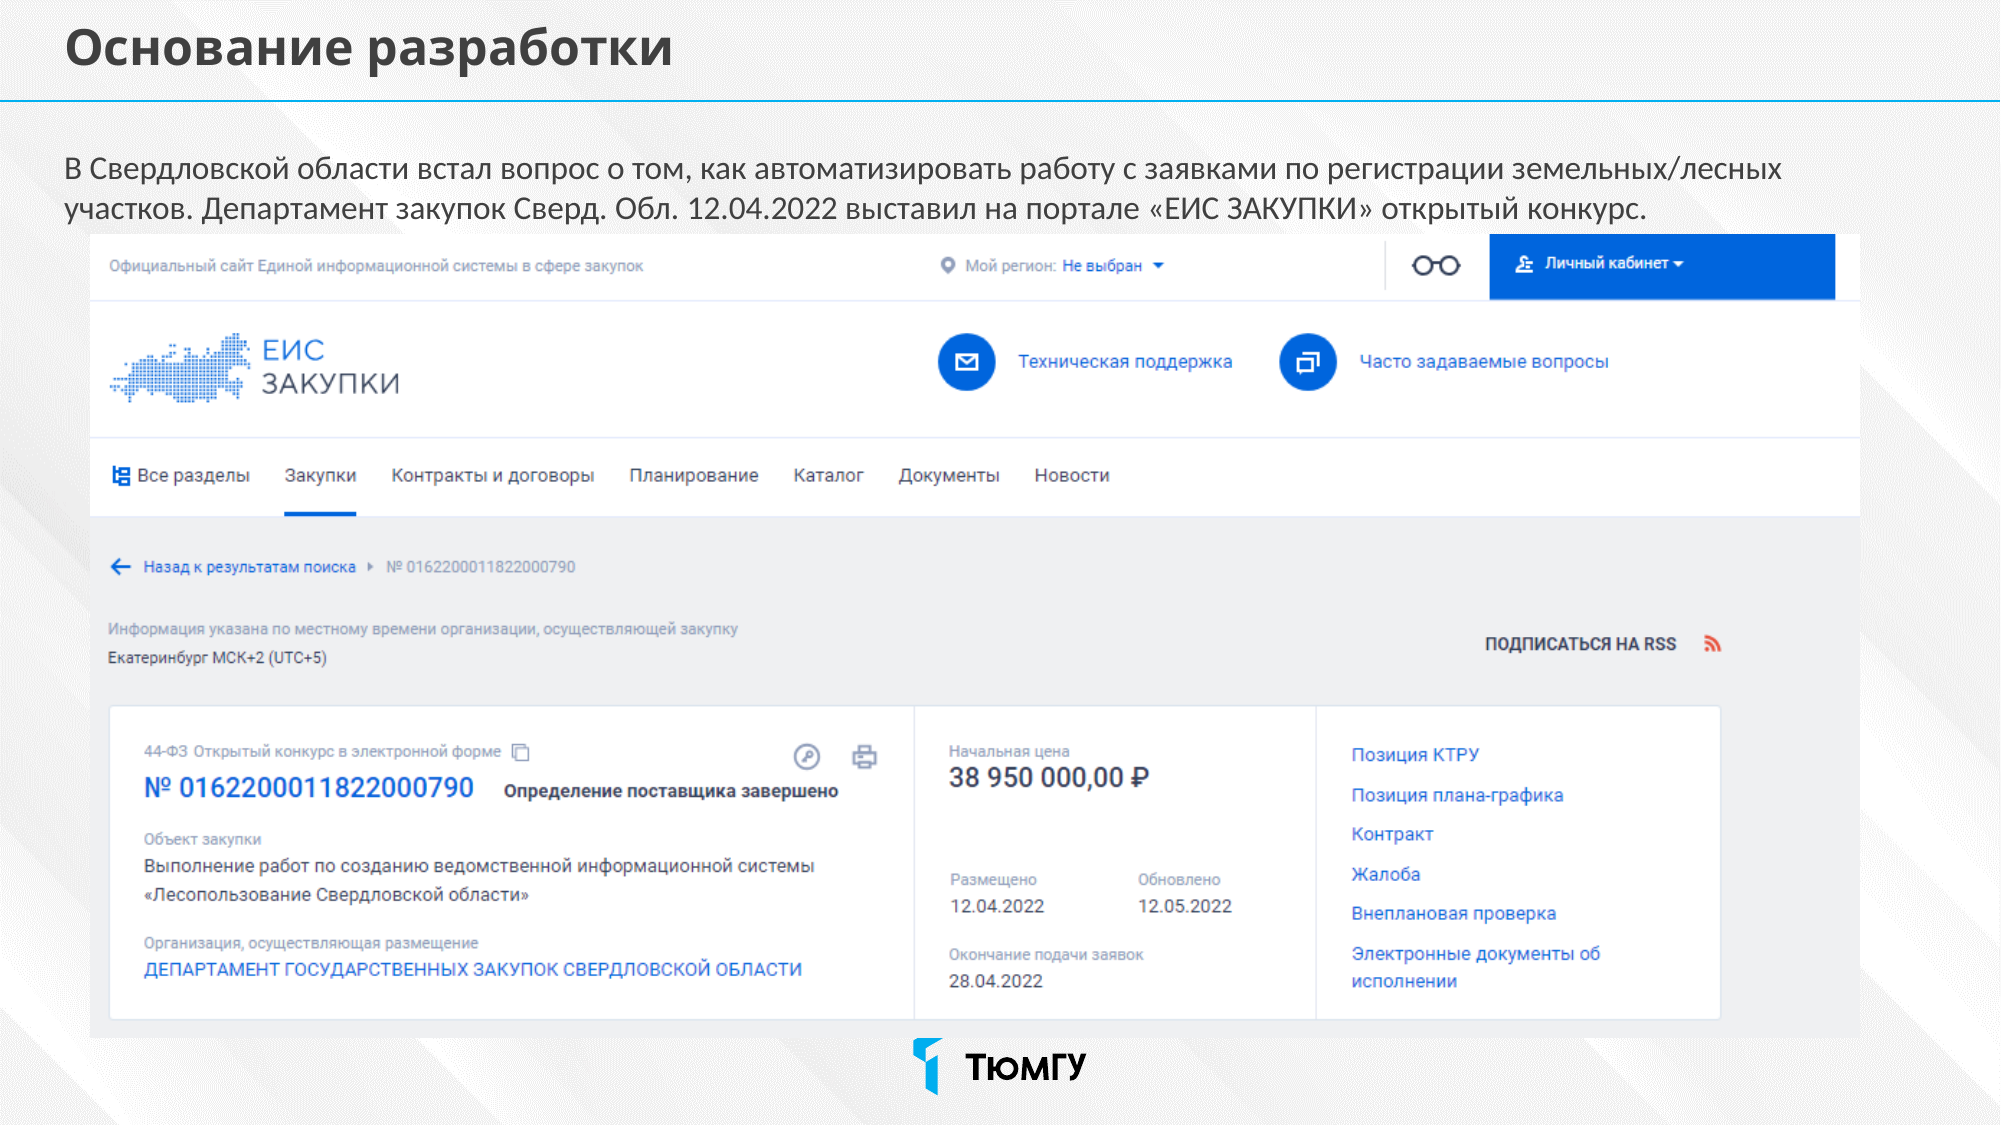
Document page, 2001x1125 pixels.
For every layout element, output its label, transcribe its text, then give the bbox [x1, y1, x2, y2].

picture [0, 0, 2001, 99]
text_box Основание разработки [49, 14, 1252, 88]
picture [0, 103, 2001, 1125]
text_box В Свердловской области встал вопрос о том, как автоматизировать работу с заявками по регистрации земельных/лесных участков. Департамент закупок Сверд. Обл. 12.04.2022 выставил на портале «ЕИС ЗАКУПКИ» открытый конкурс. [49, 138, 1901, 234]
